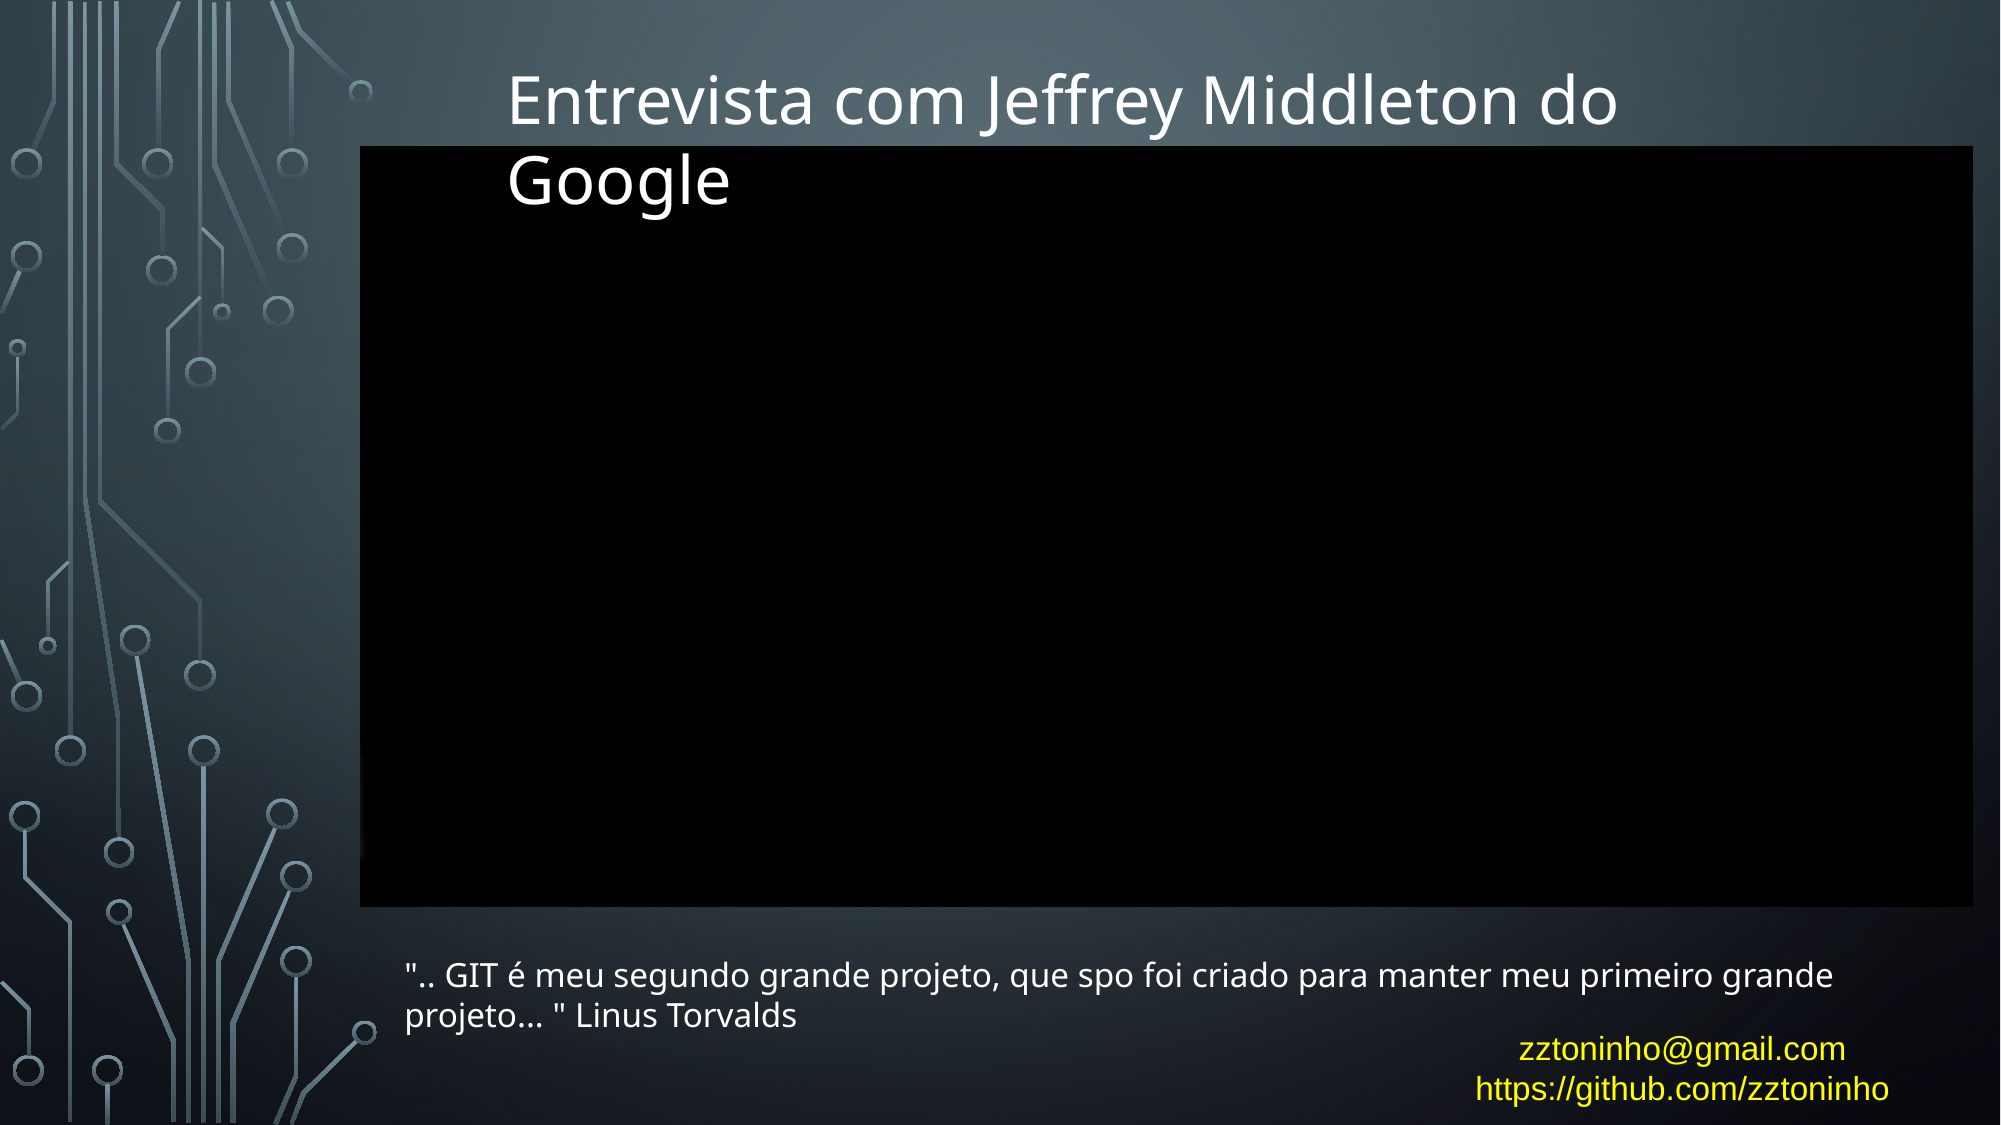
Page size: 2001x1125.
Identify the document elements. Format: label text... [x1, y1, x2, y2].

text_box ".. GIT é meu segundo grande projeto, que spo foi criado para manter meu primeiro grande projeto... " Linus Torvalds [389, 947, 1944, 1042]
text_box zztoninho@gmail.com https://github.com/zztoninho [1406, 1019, 1960, 1115]
text_box Entrevista com Jeffrey Middleton do Google [492, 50, 1841, 145]
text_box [359, 145, 1974, 908]
